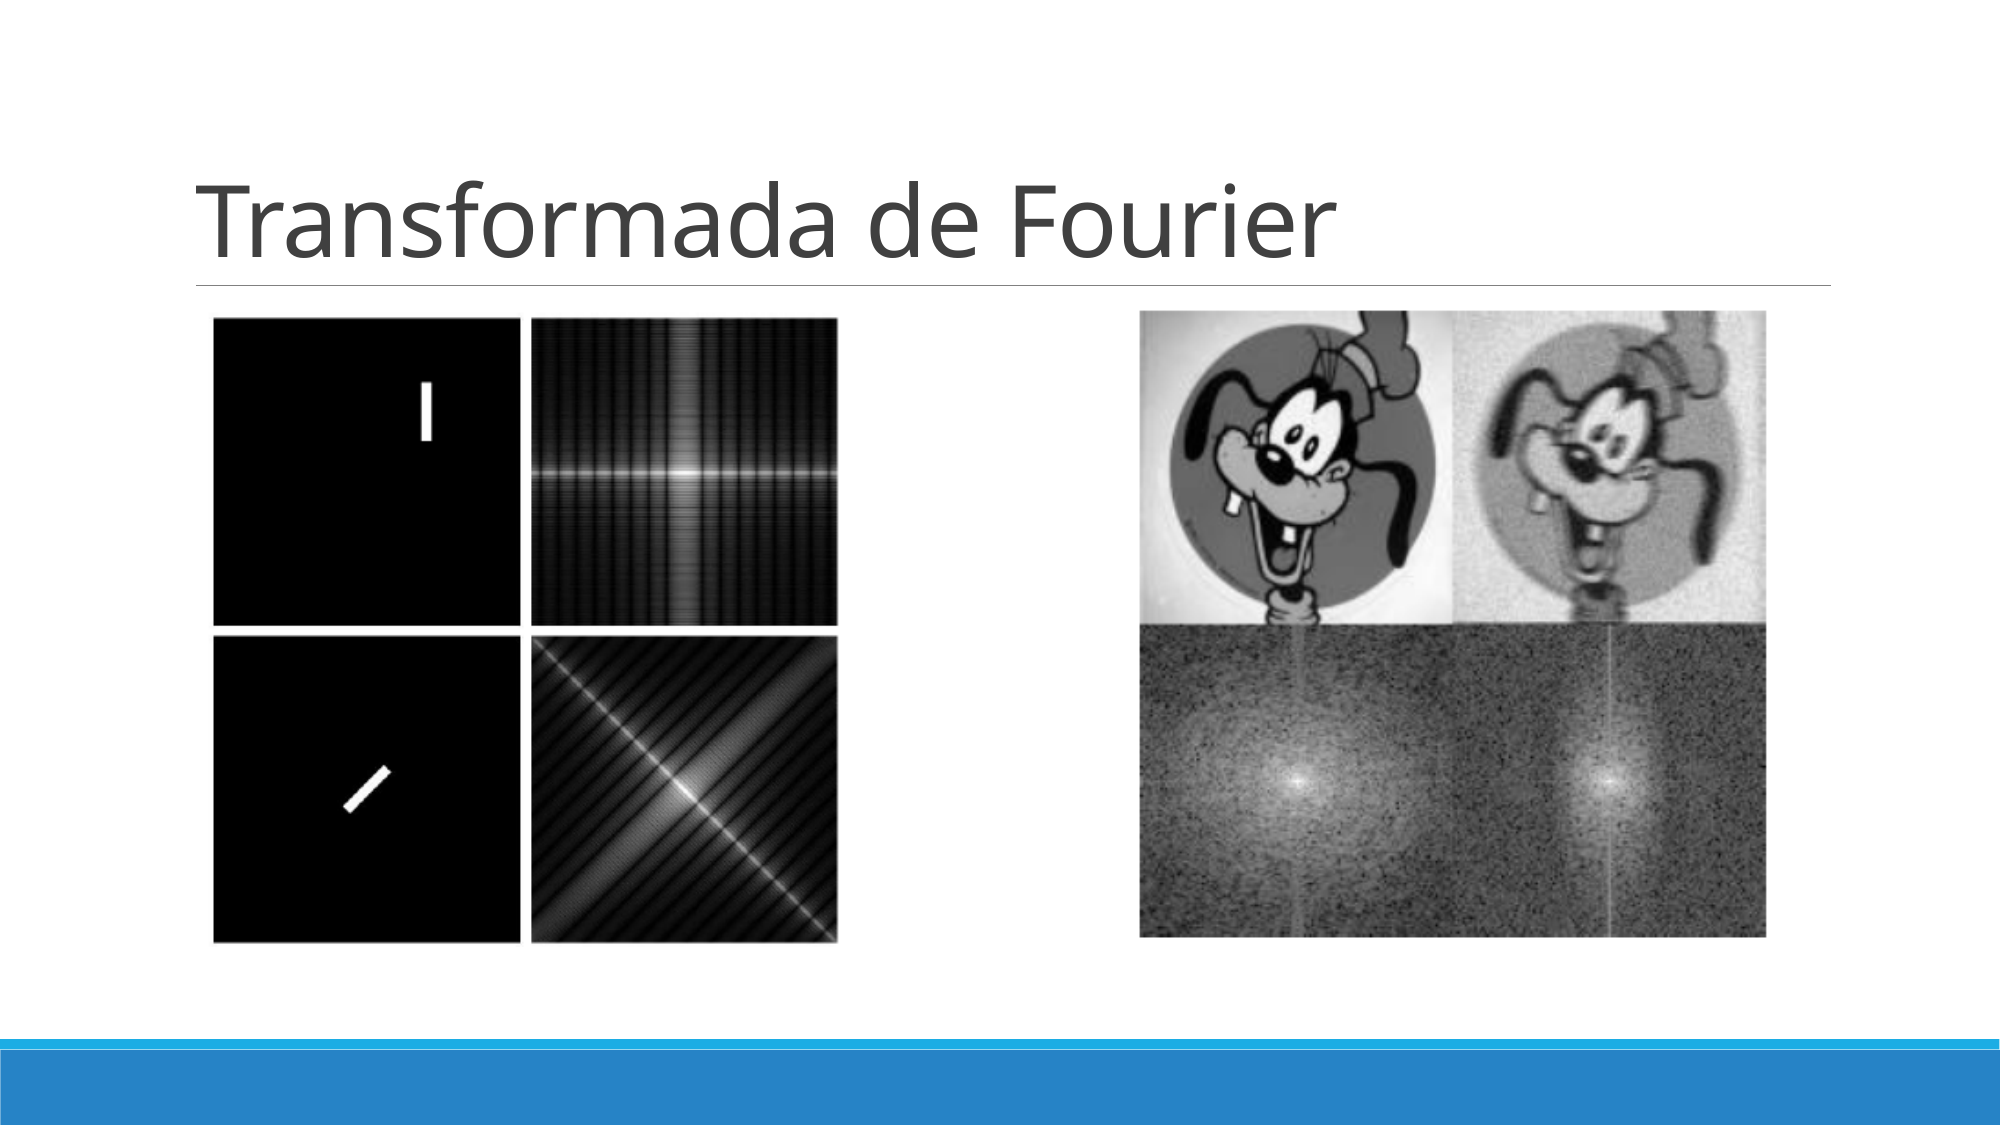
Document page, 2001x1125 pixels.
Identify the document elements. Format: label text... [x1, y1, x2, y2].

picture [206, 302, 851, 948]
picture [1130, 302, 1783, 948]
title Transformada de Fourier [180, 47, 1830, 285]
